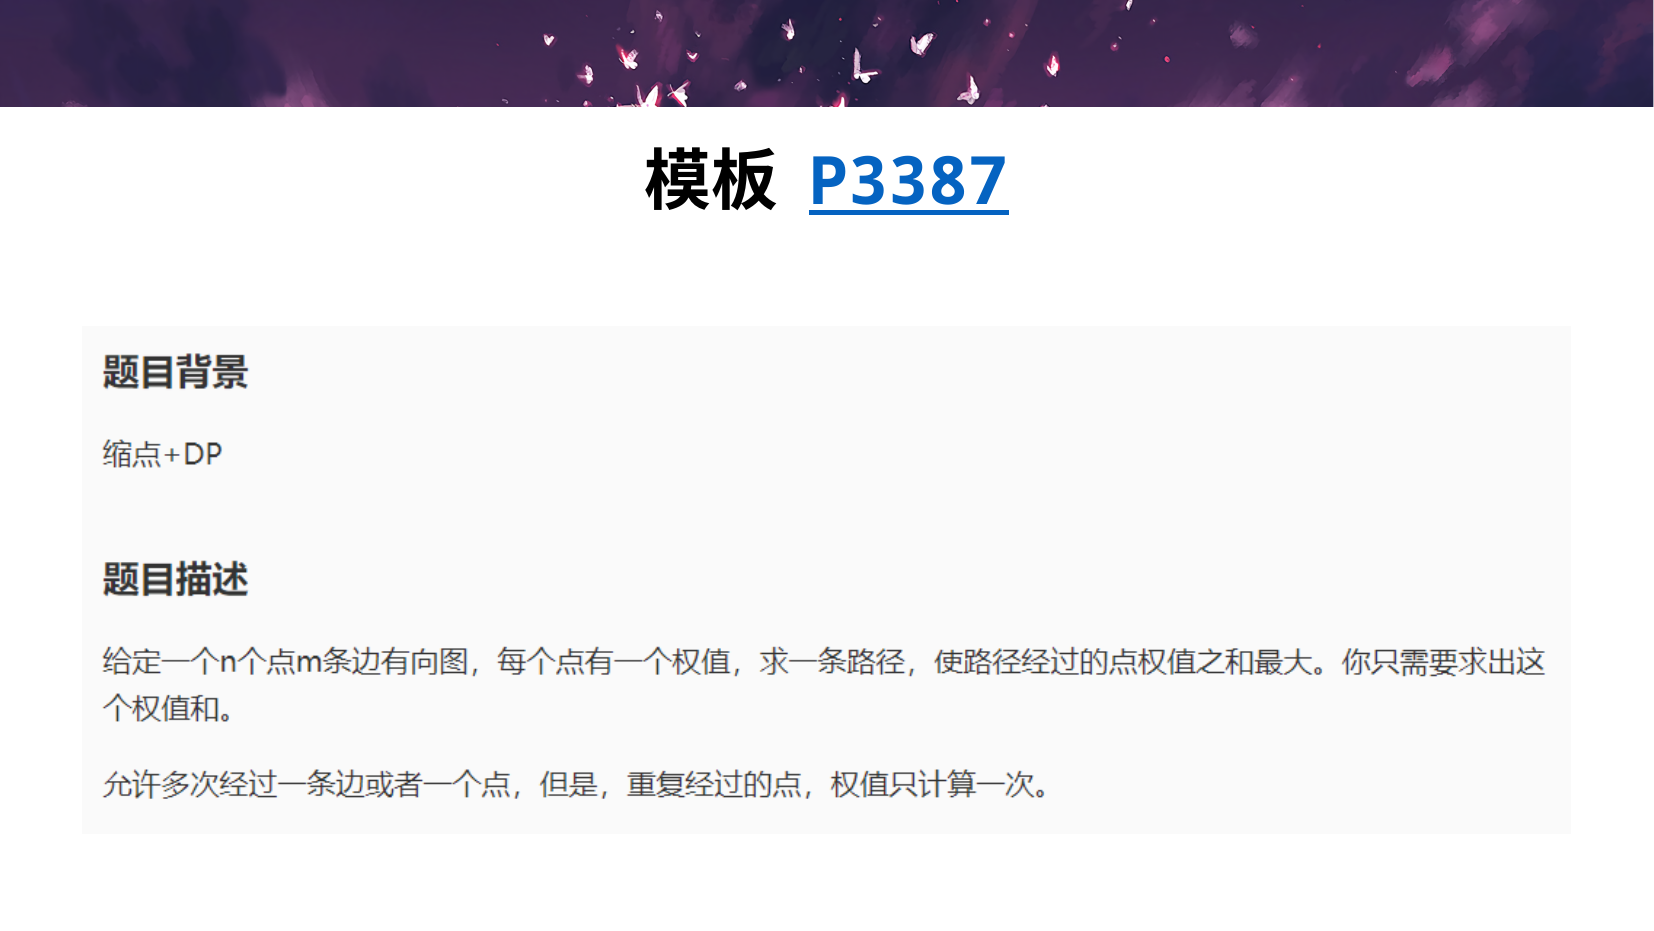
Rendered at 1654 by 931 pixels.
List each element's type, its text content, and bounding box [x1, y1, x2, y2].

title 模板 P3387 [82, 119, 1571, 248]
picture [0, 0, 1654, 107]
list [82, 327, 1571, 834]
